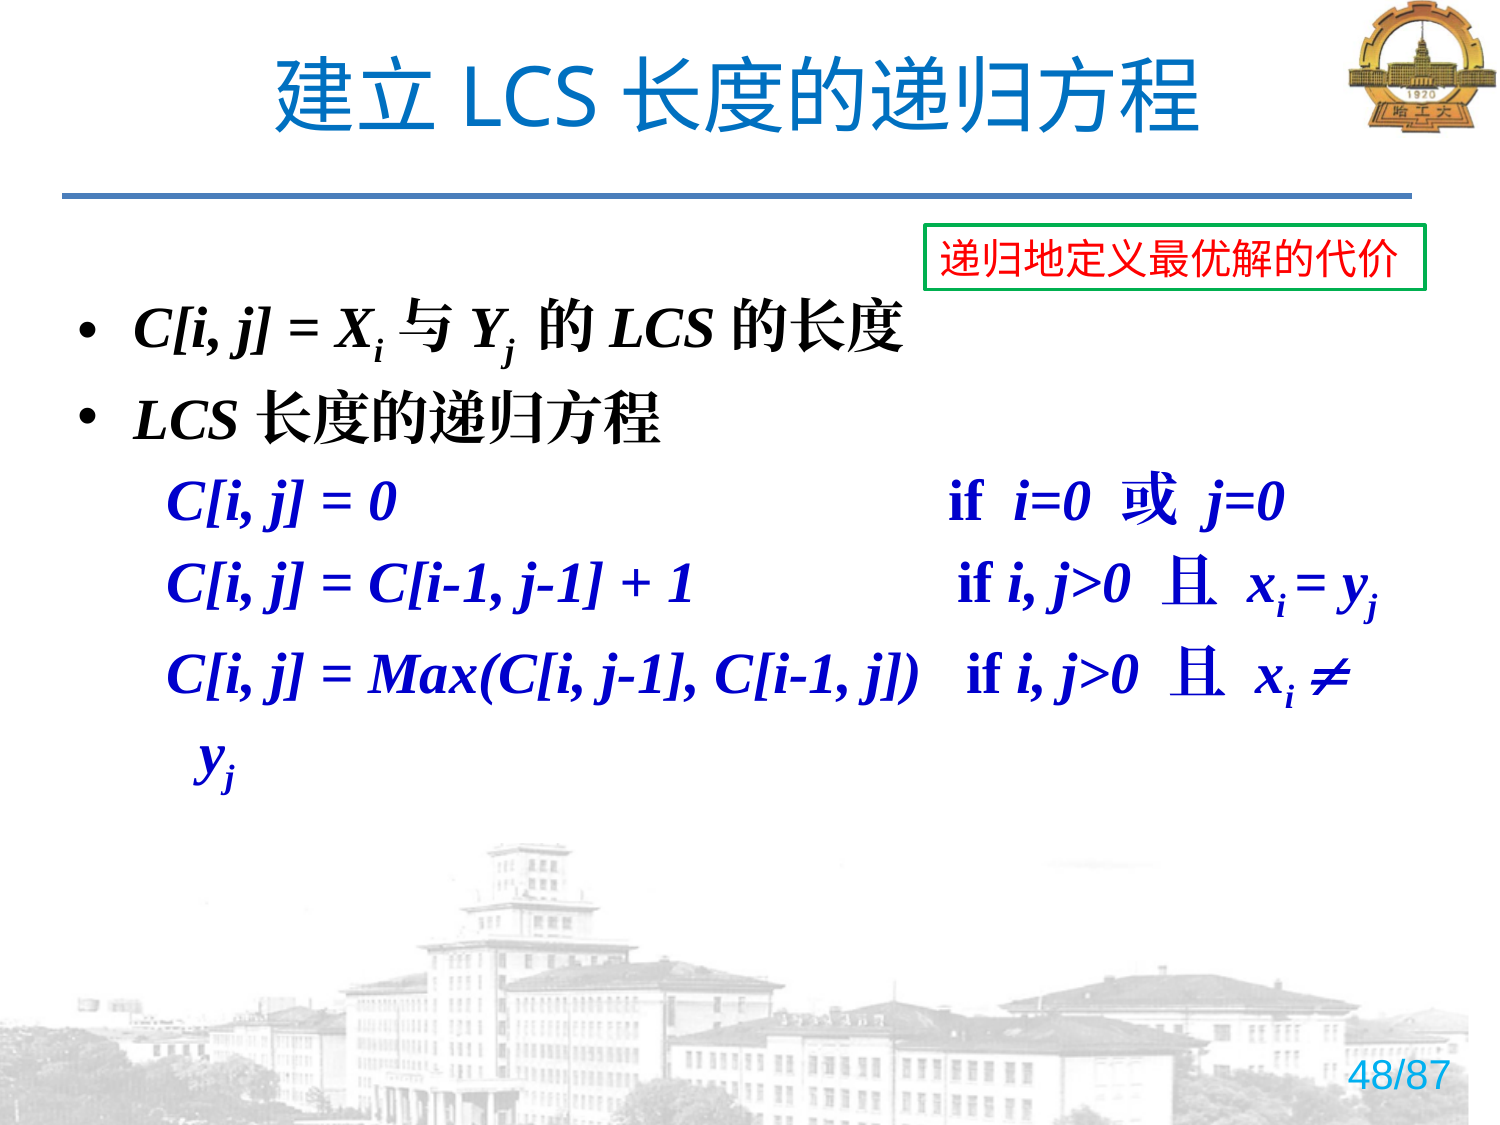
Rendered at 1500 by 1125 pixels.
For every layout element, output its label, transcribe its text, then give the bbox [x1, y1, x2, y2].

picture [0, 529, 1500, 1125]
title 建立LCS长度的递归方程 [62, 7, 1413, 178]
text_box C[i, j] = Xi与Yj 的LCS的长度 LCS长度的递归方程 C[i, j] = 0 if i=0 或 j=0 C[i, j] = C[i-1, j-1] + 1 if i, j>0 且 xi = yj C[i, j] = Max(C[i, j-1], C[i-1, j]) if i, j>0 且 xi  yj [62, 281, 1413, 844]
picture [1340, 0, 1500, 138]
text_box 递归地定义最优解的代价 [924, 224, 1425, 290]
